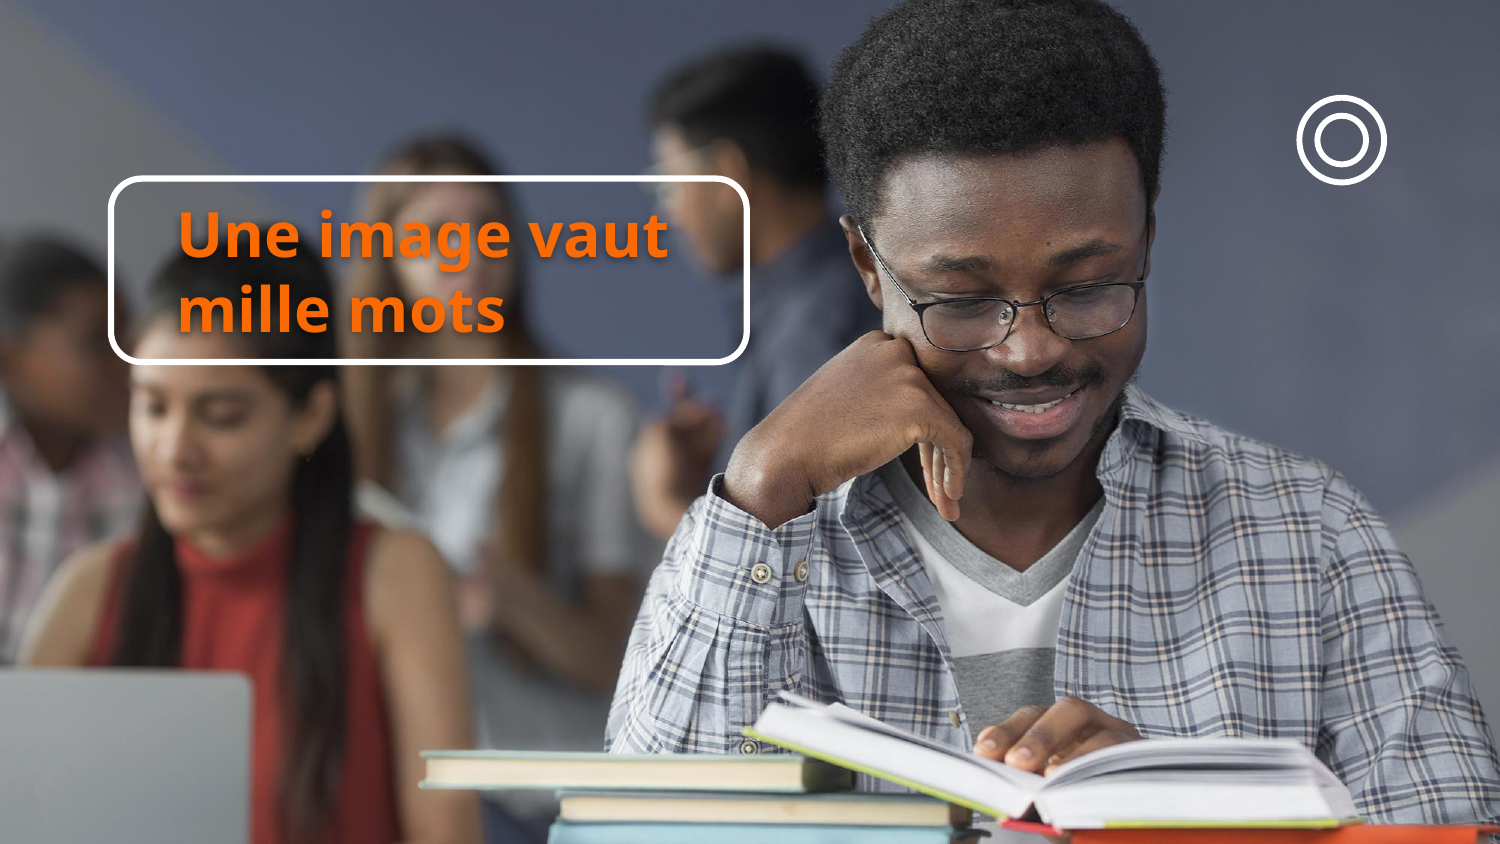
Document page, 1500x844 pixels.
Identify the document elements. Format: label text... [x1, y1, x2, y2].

text_box [1296, 94, 1388, 186]
text_box [110, 178, 747, 363]
title Une image vaut mille mots [131, 194, 727, 347]
picture [0, 0, 1500, 844]
